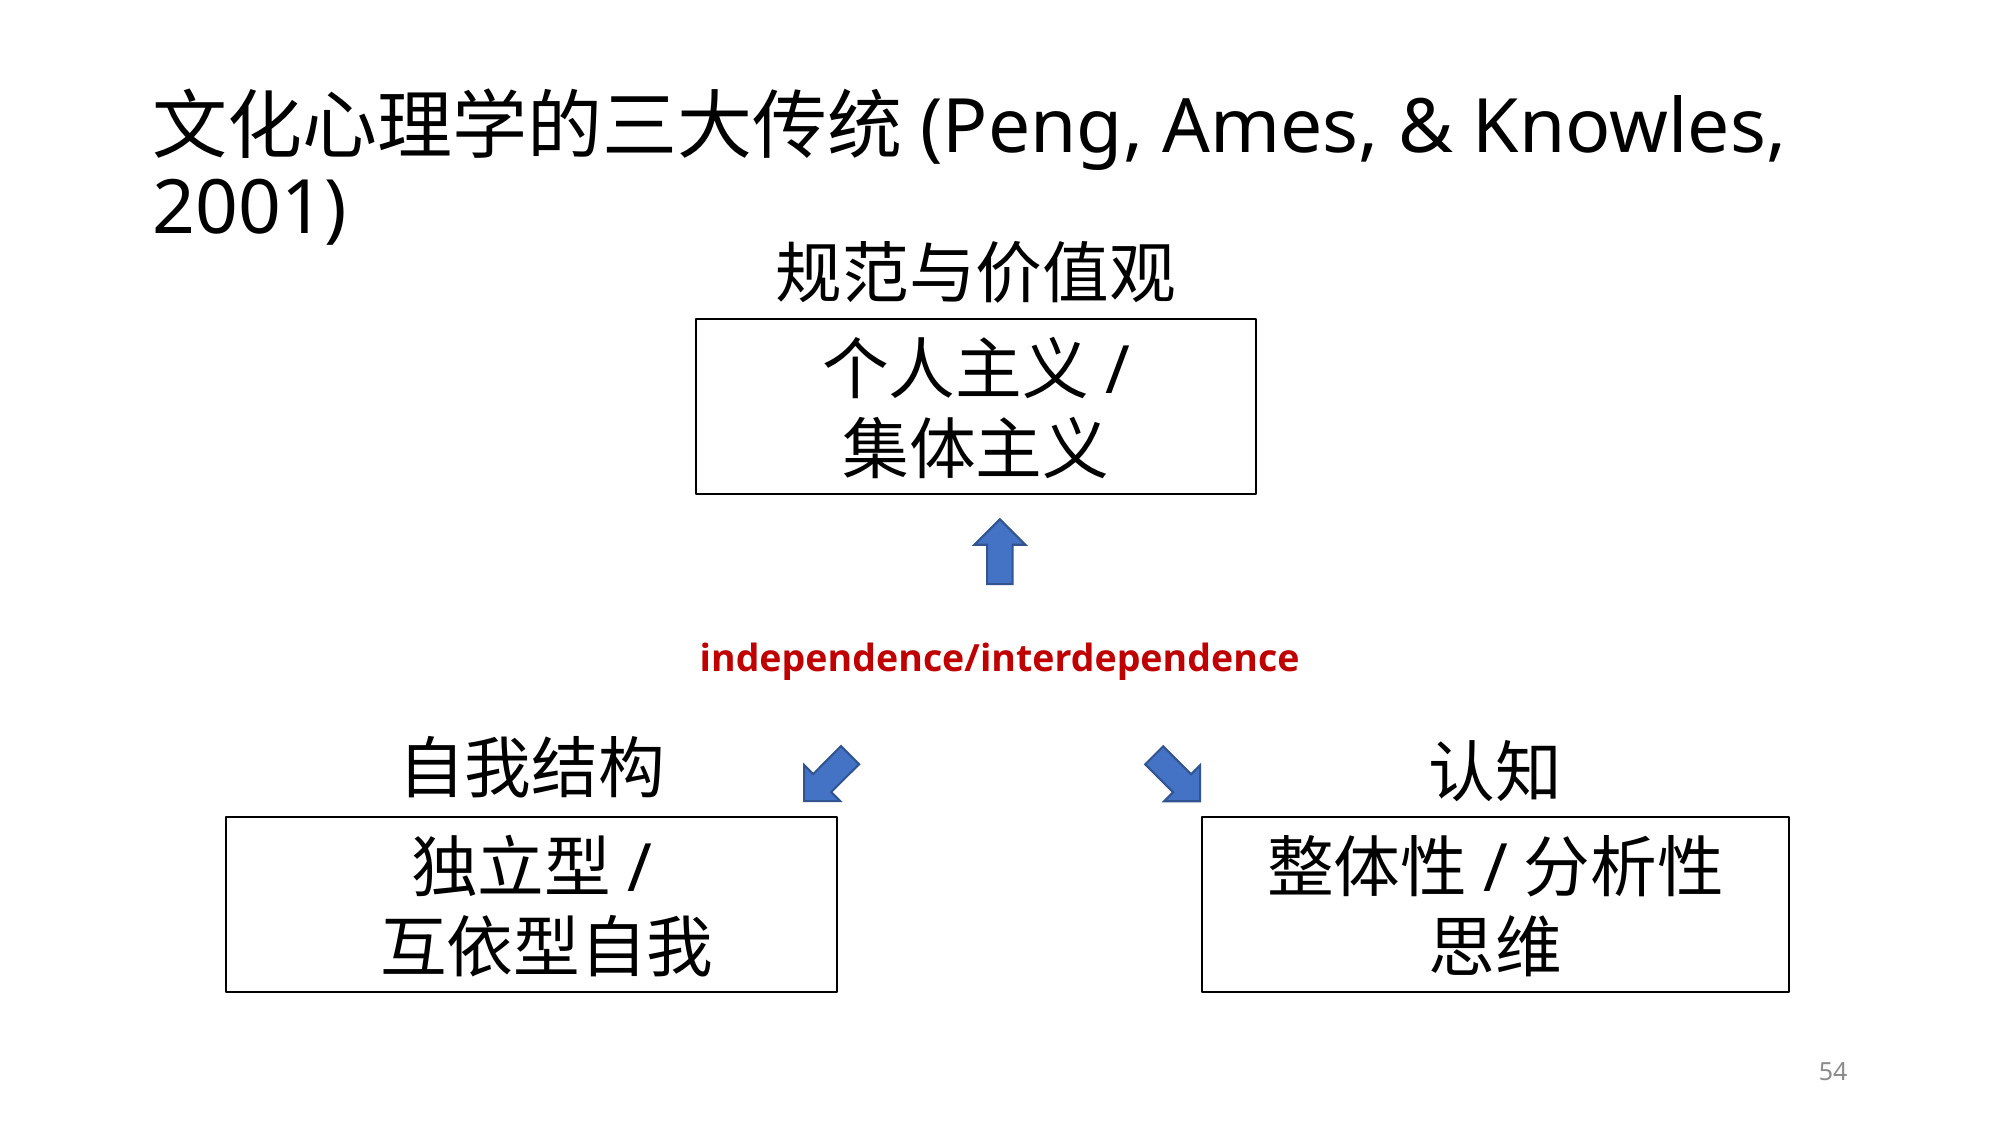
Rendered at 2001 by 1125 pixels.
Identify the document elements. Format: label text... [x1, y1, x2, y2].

slide_number 54 [1412, 1042, 1863, 1103]
title 文化心理学的三大传统(Peng, Ames, & Knowles, 2001) [137, 59, 1863, 278]
text_box 认知 [1202, 722, 1790, 817]
text_box 个人主义/ 集体主义 [695, 319, 1257, 495]
text_box independence/interdependence [677, 626, 1323, 687]
text_box [971, 517, 1028, 586]
text_box 整体性/分析性 思维 [1202, 817, 1790, 992]
text_box [1143, 744, 1202, 803]
text_box 规范与价值观 [695, 223, 1257, 319]
text_box 自我结构 [251, 718, 812, 814]
text_box [803, 744, 861, 803]
text_box 独立型/ 互依型自我 [226, 817, 837, 992]
